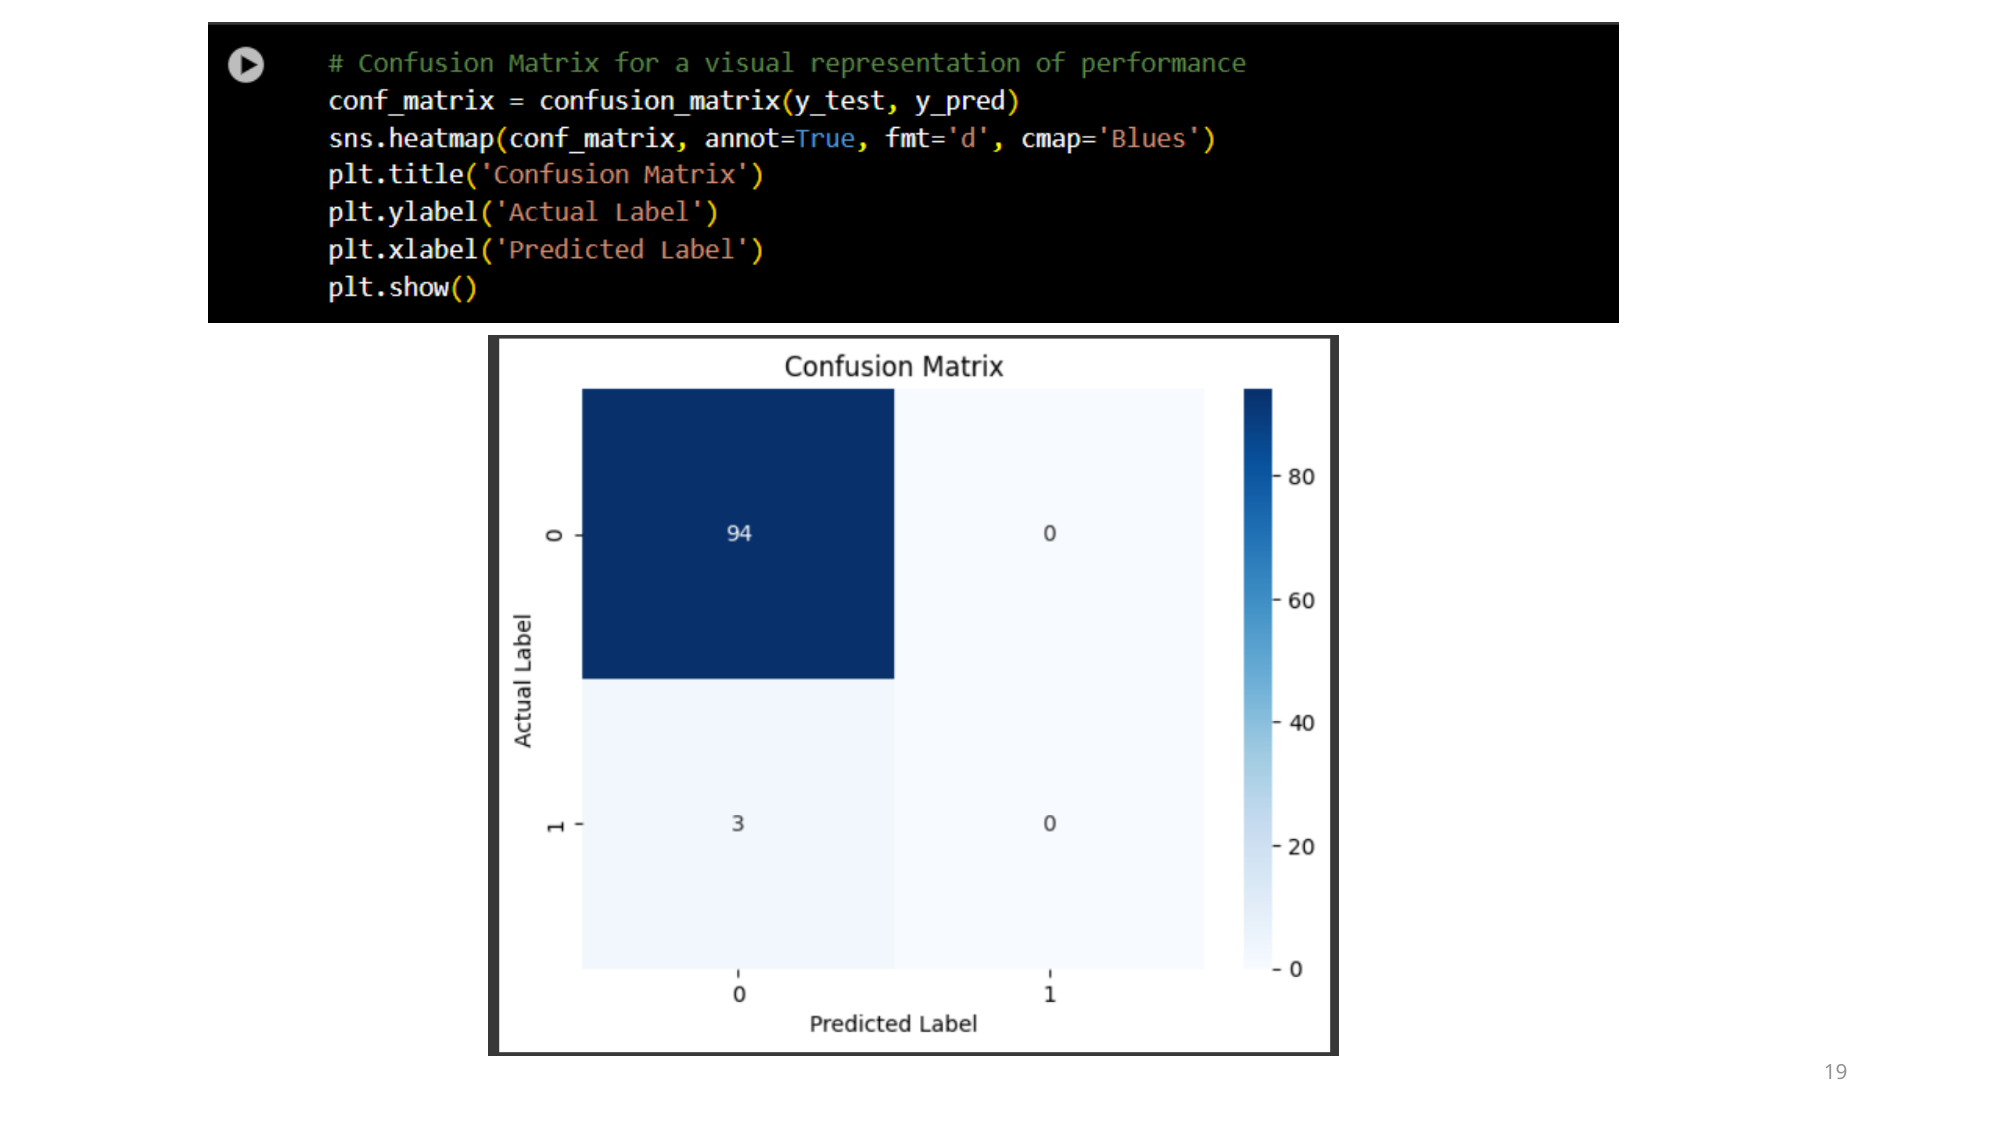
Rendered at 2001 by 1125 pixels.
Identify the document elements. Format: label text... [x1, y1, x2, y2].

slide_number 19 [1412, 1042, 1863, 1103]
picture [487, 335, 1339, 1057]
picture [208, 22, 1619, 323]
